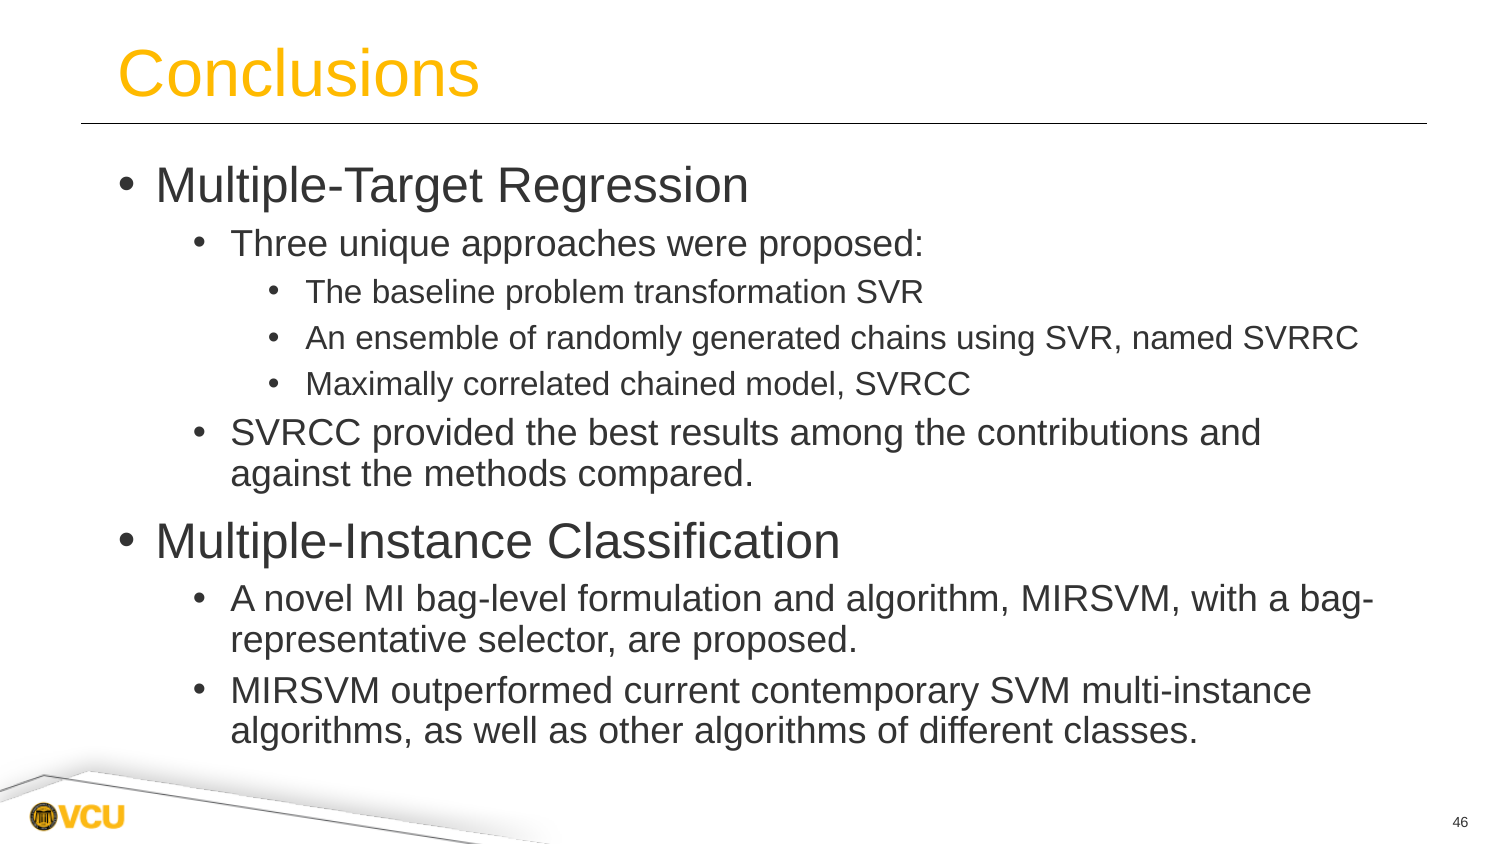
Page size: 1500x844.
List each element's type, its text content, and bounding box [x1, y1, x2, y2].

list Multiple-Target Regression Three unique approaches were proposed: The baseline problem transformation SVR An ensemble of randomly generated chains using SVR, named SVRRC Maximally correlated chained model, SVRCC SVRCC provided the best results among the contributions and against the methods compared. Multiple-Instance Classification A novel MI bag-level formulation and algorithm, MIRSVM, with a bag-representative selector, are proposed. MIRSVM outperformed current contemporary SVM multi-instance algorithms, as well as other algorithms of different classes. [103, 151, 1397, 760]
title Conclusions [103, 31, 1397, 137]
slide_number 46 [1145, 798, 1484, 844]
